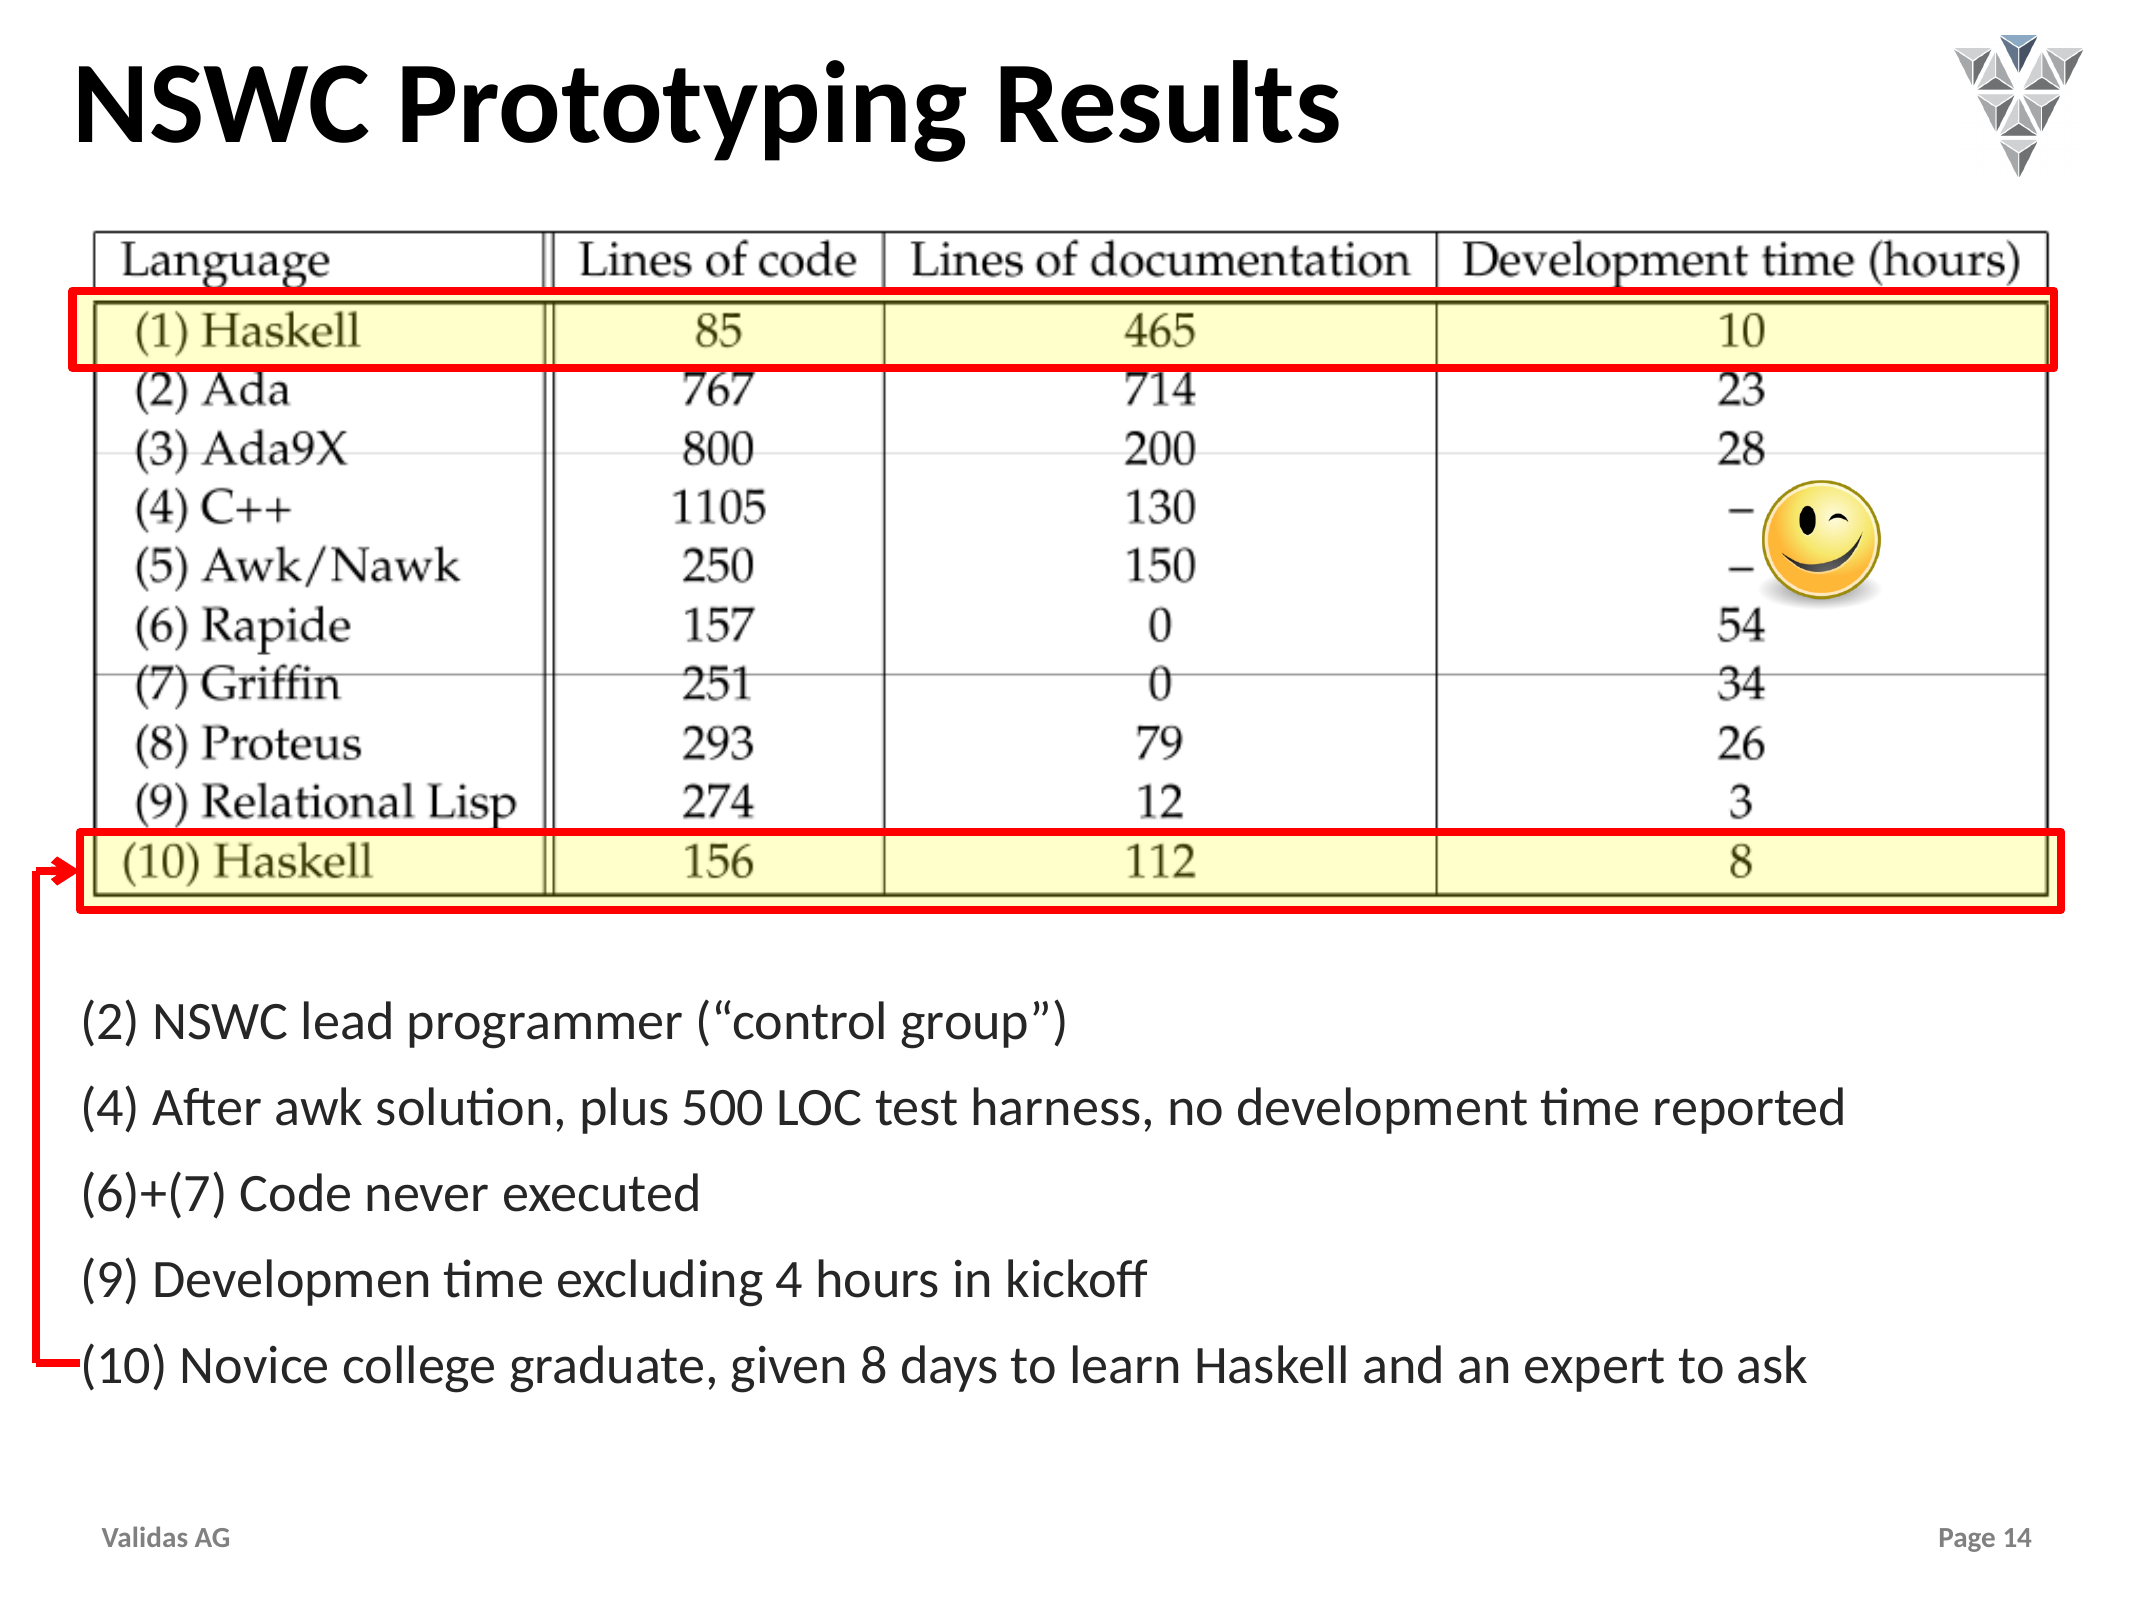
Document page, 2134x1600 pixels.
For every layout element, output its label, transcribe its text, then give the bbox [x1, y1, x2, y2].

title NSWC Prototyping Results [72, 15, 1835, 170]
text_box (2) NSWC lead programmer (“control group”) (4) After awk solution, plus 500 LOC test harness, no development time reported (6)+(7) Code never executed (9) Developmen time excluding 4 hours in kickoff (10) Novice college graduate, given 8 days to learn Haskell and an expert to ask [79, 1374, 1972, 1500]
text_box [35, 831, 2062, 1364]
picture [79, 221, 2062, 831]
picture [1954, 35, 2083, 177]
